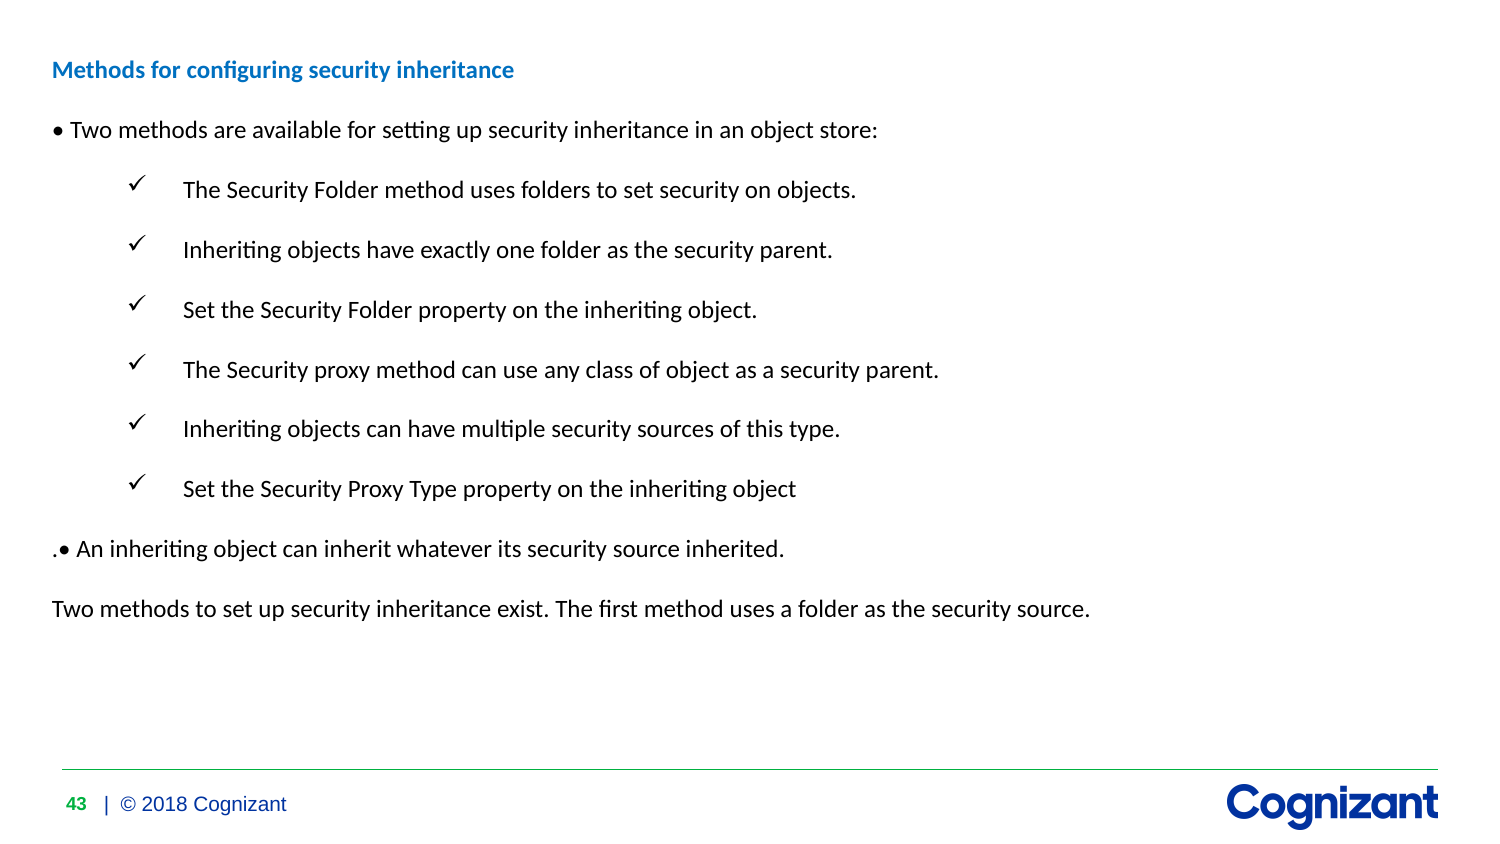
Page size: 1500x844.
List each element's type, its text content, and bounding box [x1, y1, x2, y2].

slide_number 43 [66, 790, 104, 817]
text_box Methods for configuring security inheritance • Two methods are available for setting up security inheritance in an object store: The Security Folder method uses folders to set security on objects. Inheriting objects have exactly one folder as the security parent. Set the Security Folder property on the inheriting object. The Security proxy method can use any class of object as a security parent. Inheriting objects can have multiple security sources of this type. Set the Security Proxy Type property on the inheriting object .• An inheriting object can inherit whatever its security source inherited. Two methods to set up security inheritance exist. The first method uses a folder as the security source. [37, 46, 1350, 660]
picture [1227, 784, 1438, 830]
